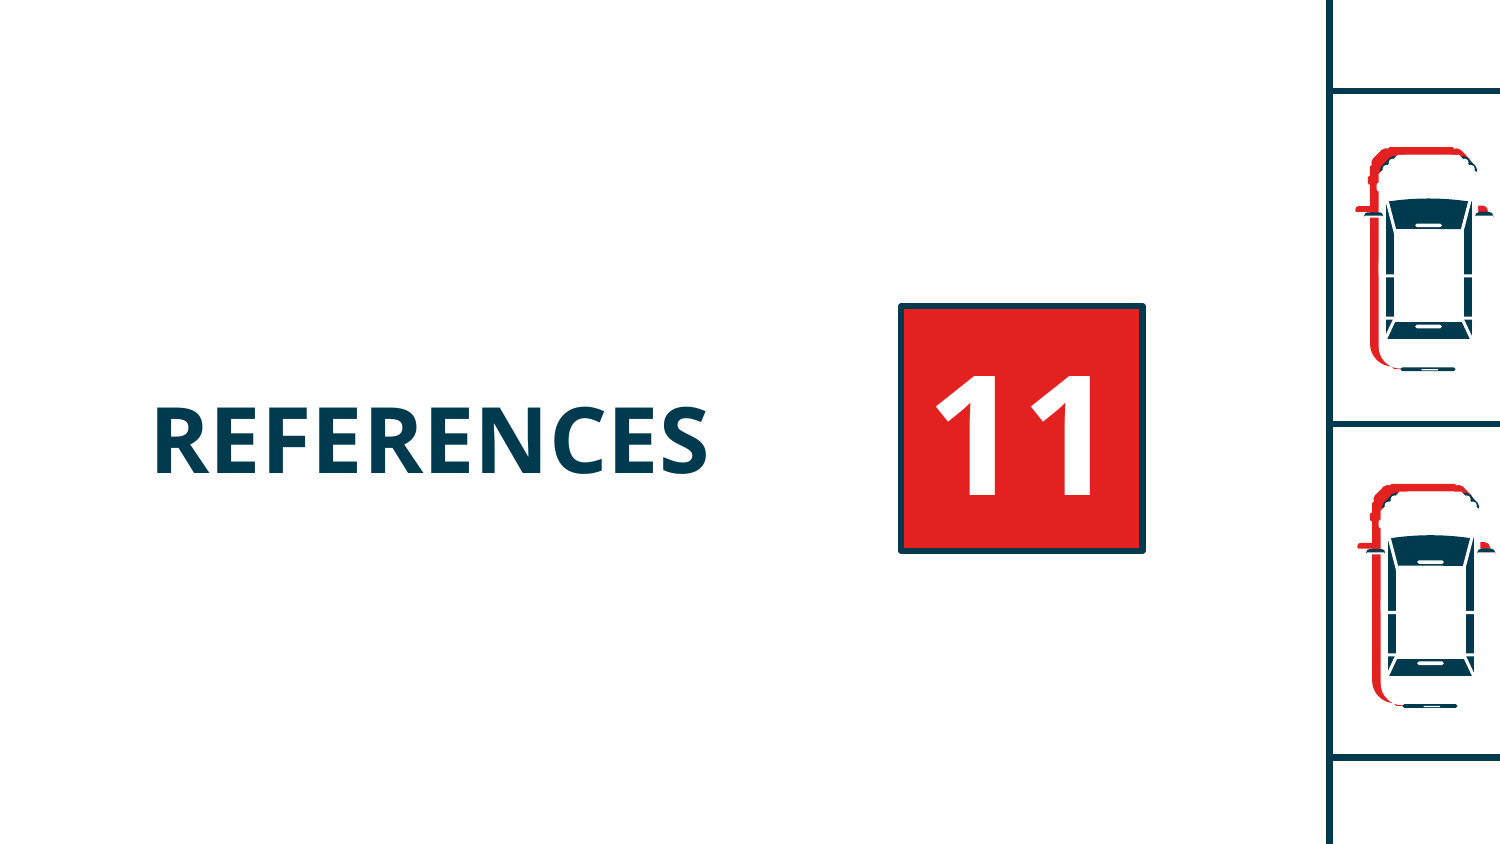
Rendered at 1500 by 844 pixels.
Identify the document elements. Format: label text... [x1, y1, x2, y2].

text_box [1356, 483, 1496, 708]
title REFERENCES [119, 367, 891, 500]
title 11 [898, 303, 1146, 554]
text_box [1354, 146, 1494, 372]
